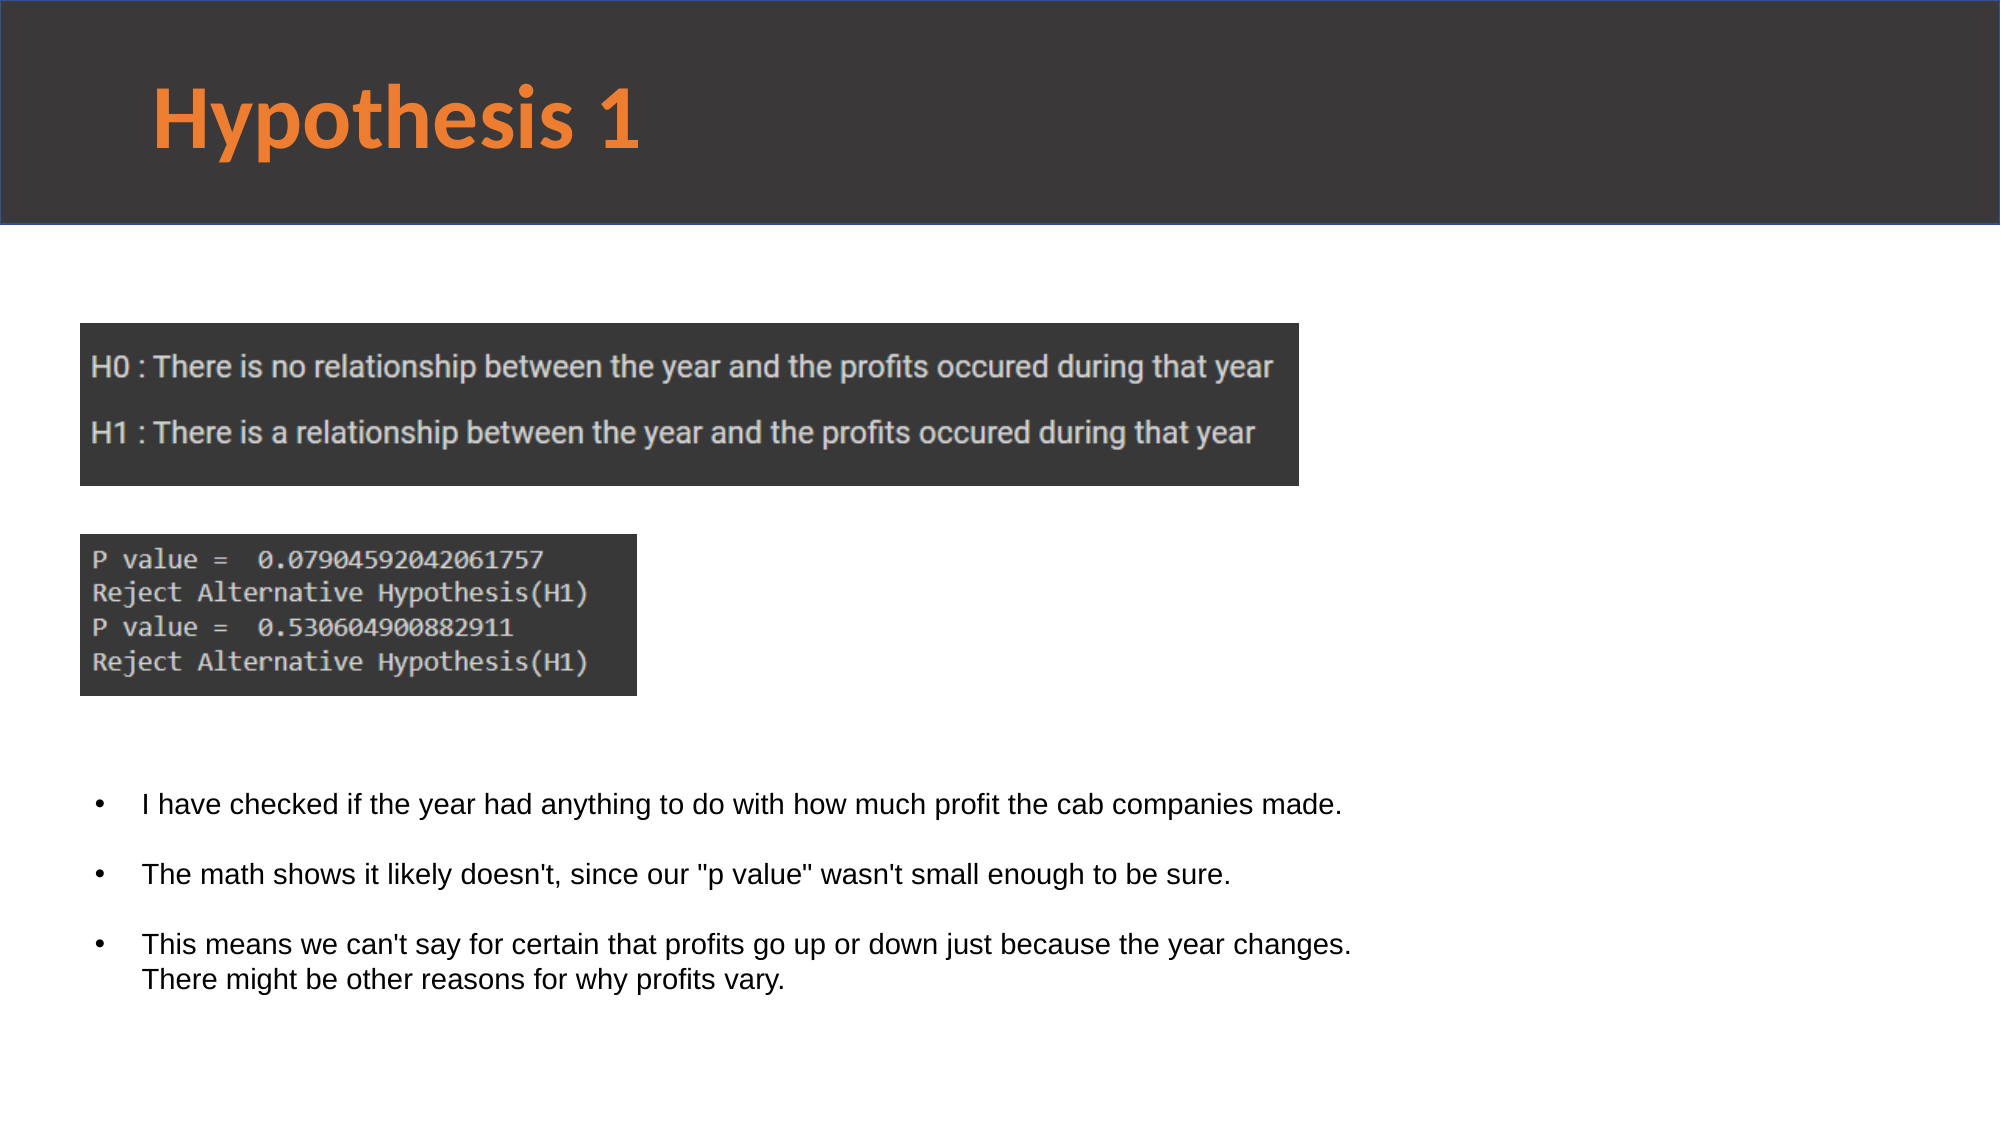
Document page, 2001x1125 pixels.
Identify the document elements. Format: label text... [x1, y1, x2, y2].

picture [79, 323, 1300, 486]
text_box [0, 0, 2000, 224]
picture [79, 534, 637, 696]
title Hypothesis 1 [137, 9, 1863, 228]
text_box I have checked if the year had anything to do with how much profit the cab companies made. The math shows it likely doesn't, since our "p value" wasn't small enough to be sure. This means we can't say for certain that profits go up or down just because the year changes. There might be other reasons for why profits vary. [80, 778, 1384, 1003]
